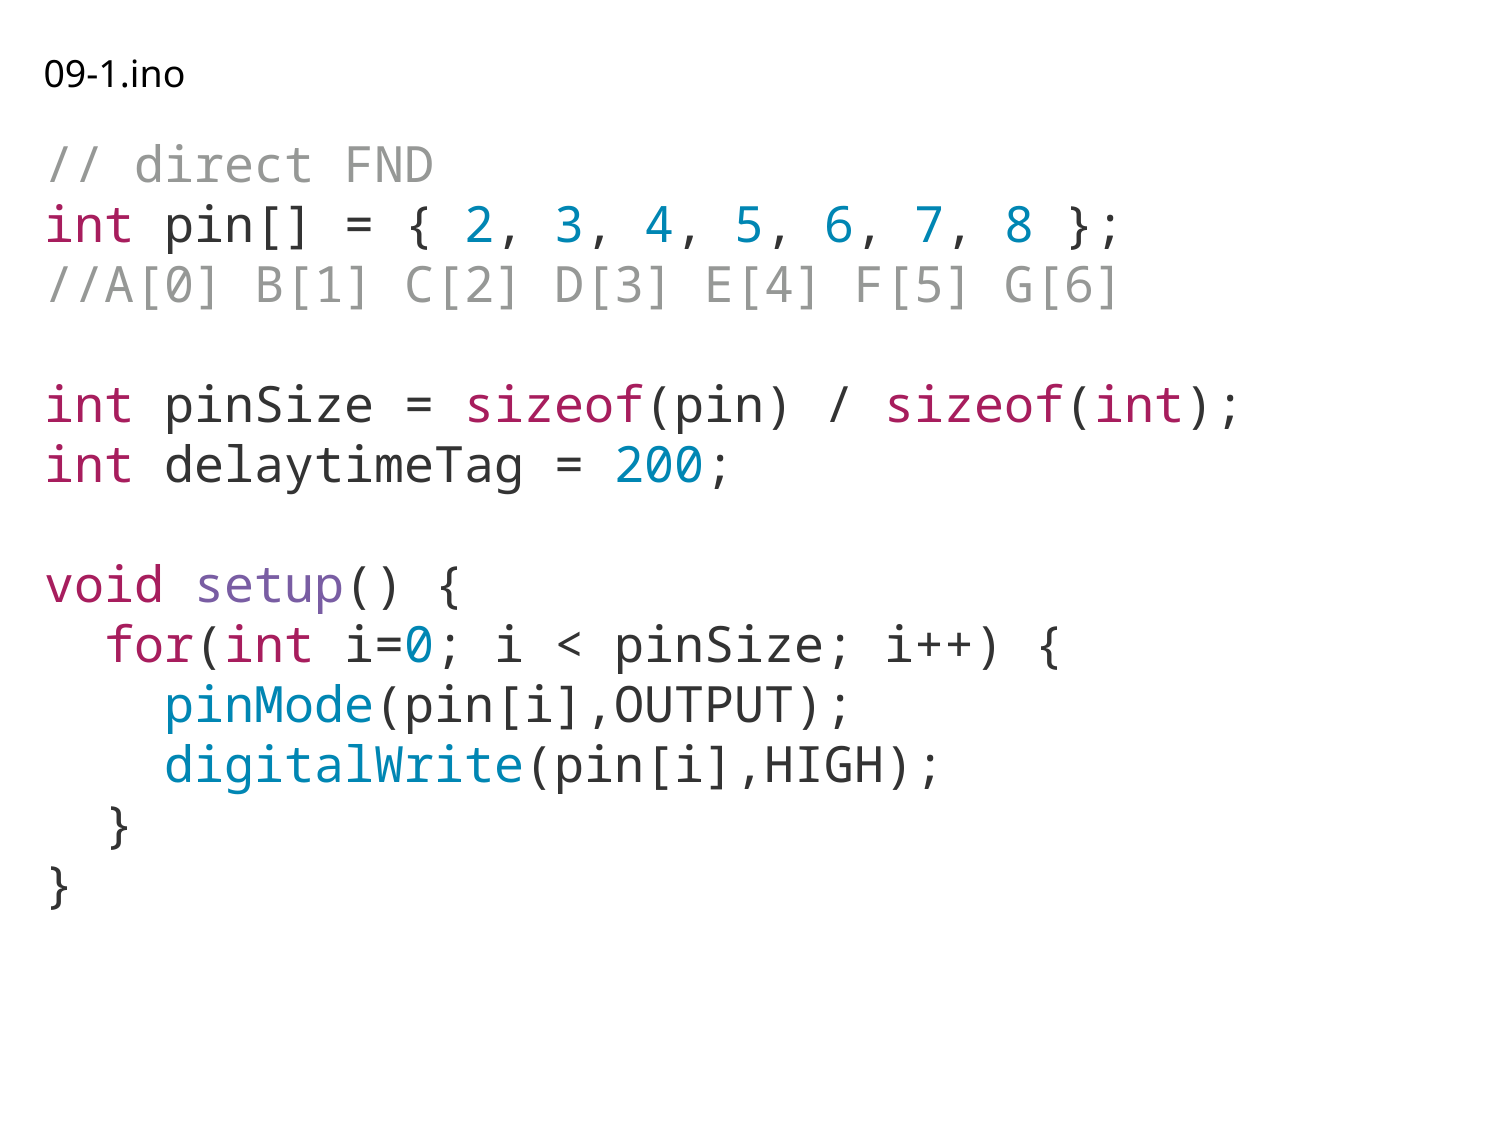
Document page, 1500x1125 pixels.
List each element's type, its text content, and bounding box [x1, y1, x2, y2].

text_box 09-1.ino [28, 42, 201, 103]
text_box // direct FND int pin[] = { 2, 3, 4, 5, 6, 7, 8 }; //A[0] B[1] C[2] D[3] E[4] F[5] G[6] int pinSize = sizeof(pin) / sizeof(int); int delaytimeTag = 200; void setup() { for(int i=0; i < pinSize; i++) { pinMode(pin[i],OUTPUT); digitalWrite(pin[i],HIGH); } } [29, 125, 1329, 921]
